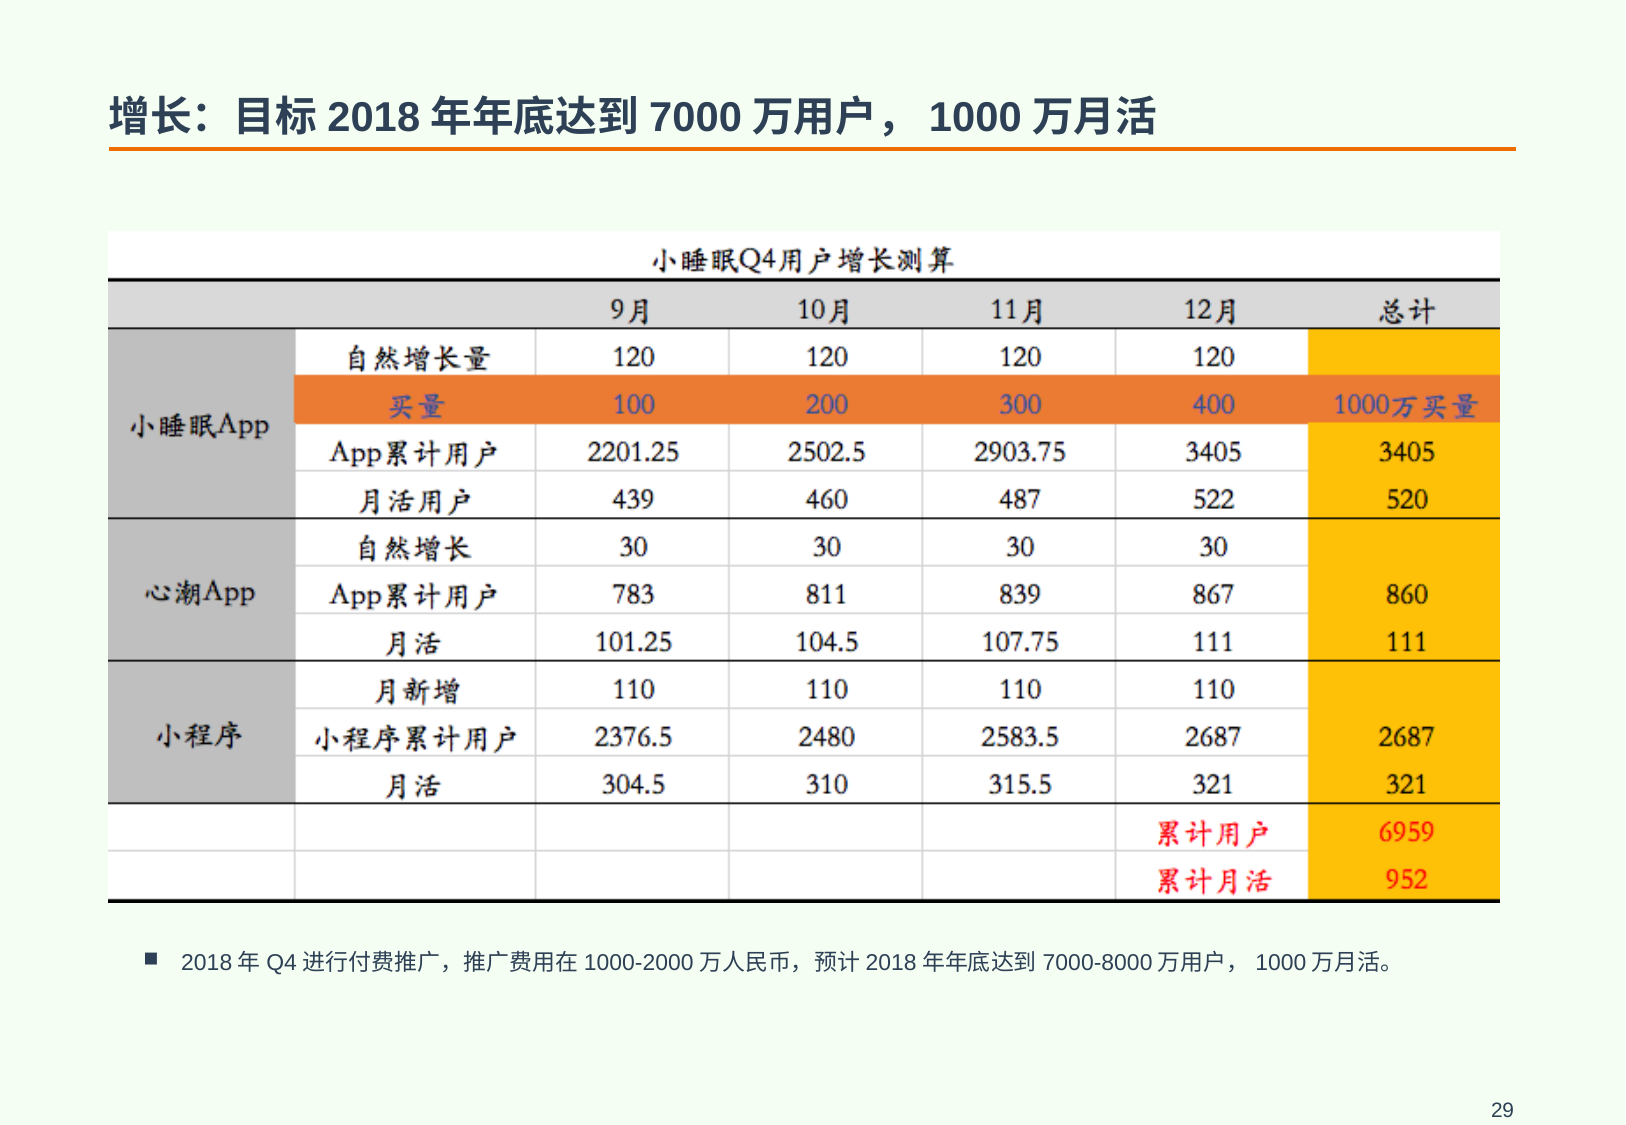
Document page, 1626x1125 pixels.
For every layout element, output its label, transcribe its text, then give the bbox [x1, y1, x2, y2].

list 2018年Q4进行付费推广，推广费用在1000-2000万人民币，预计2018年年底达到7000-8000万用户，1000万月活。 [143, 940, 1560, 1036]
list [108, 231, 1501, 903]
title 增长：目标2018年年底达到7000万用户，1000万月活 [108, 45, 1517, 147]
